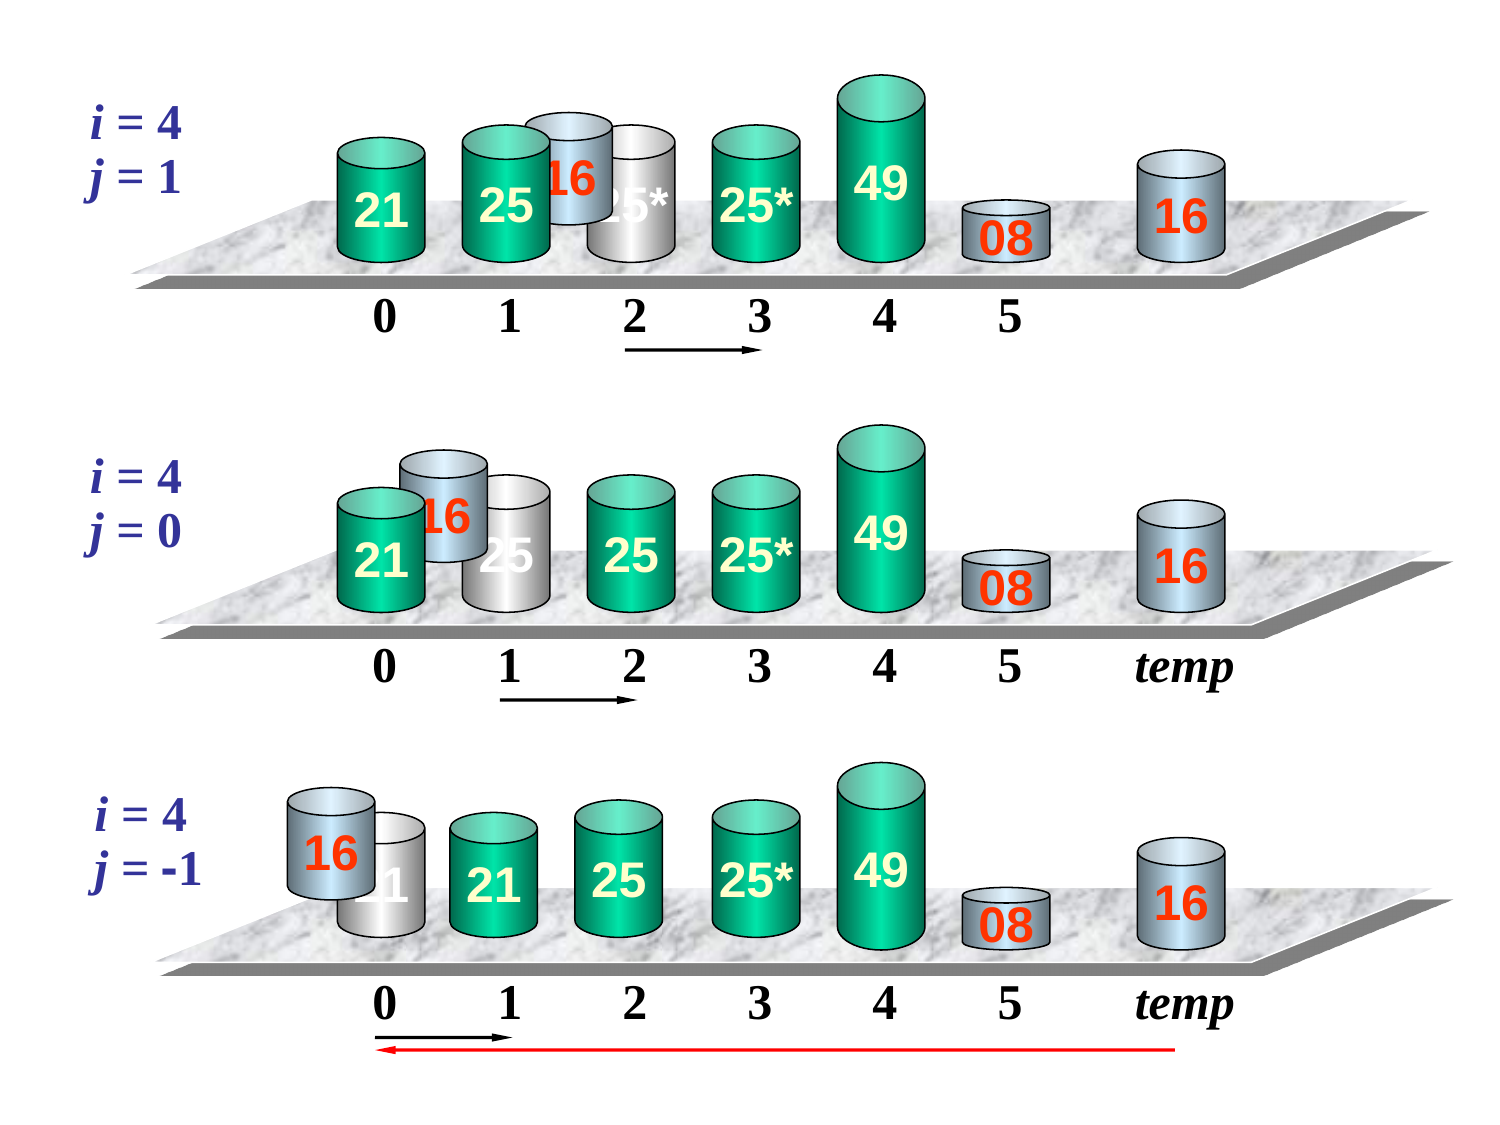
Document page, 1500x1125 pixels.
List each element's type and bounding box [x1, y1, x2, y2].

text_box [74, 74, 1413, 350]
text_box [74, 424, 1438, 701]
text_box [74, 762, 1438, 1050]
